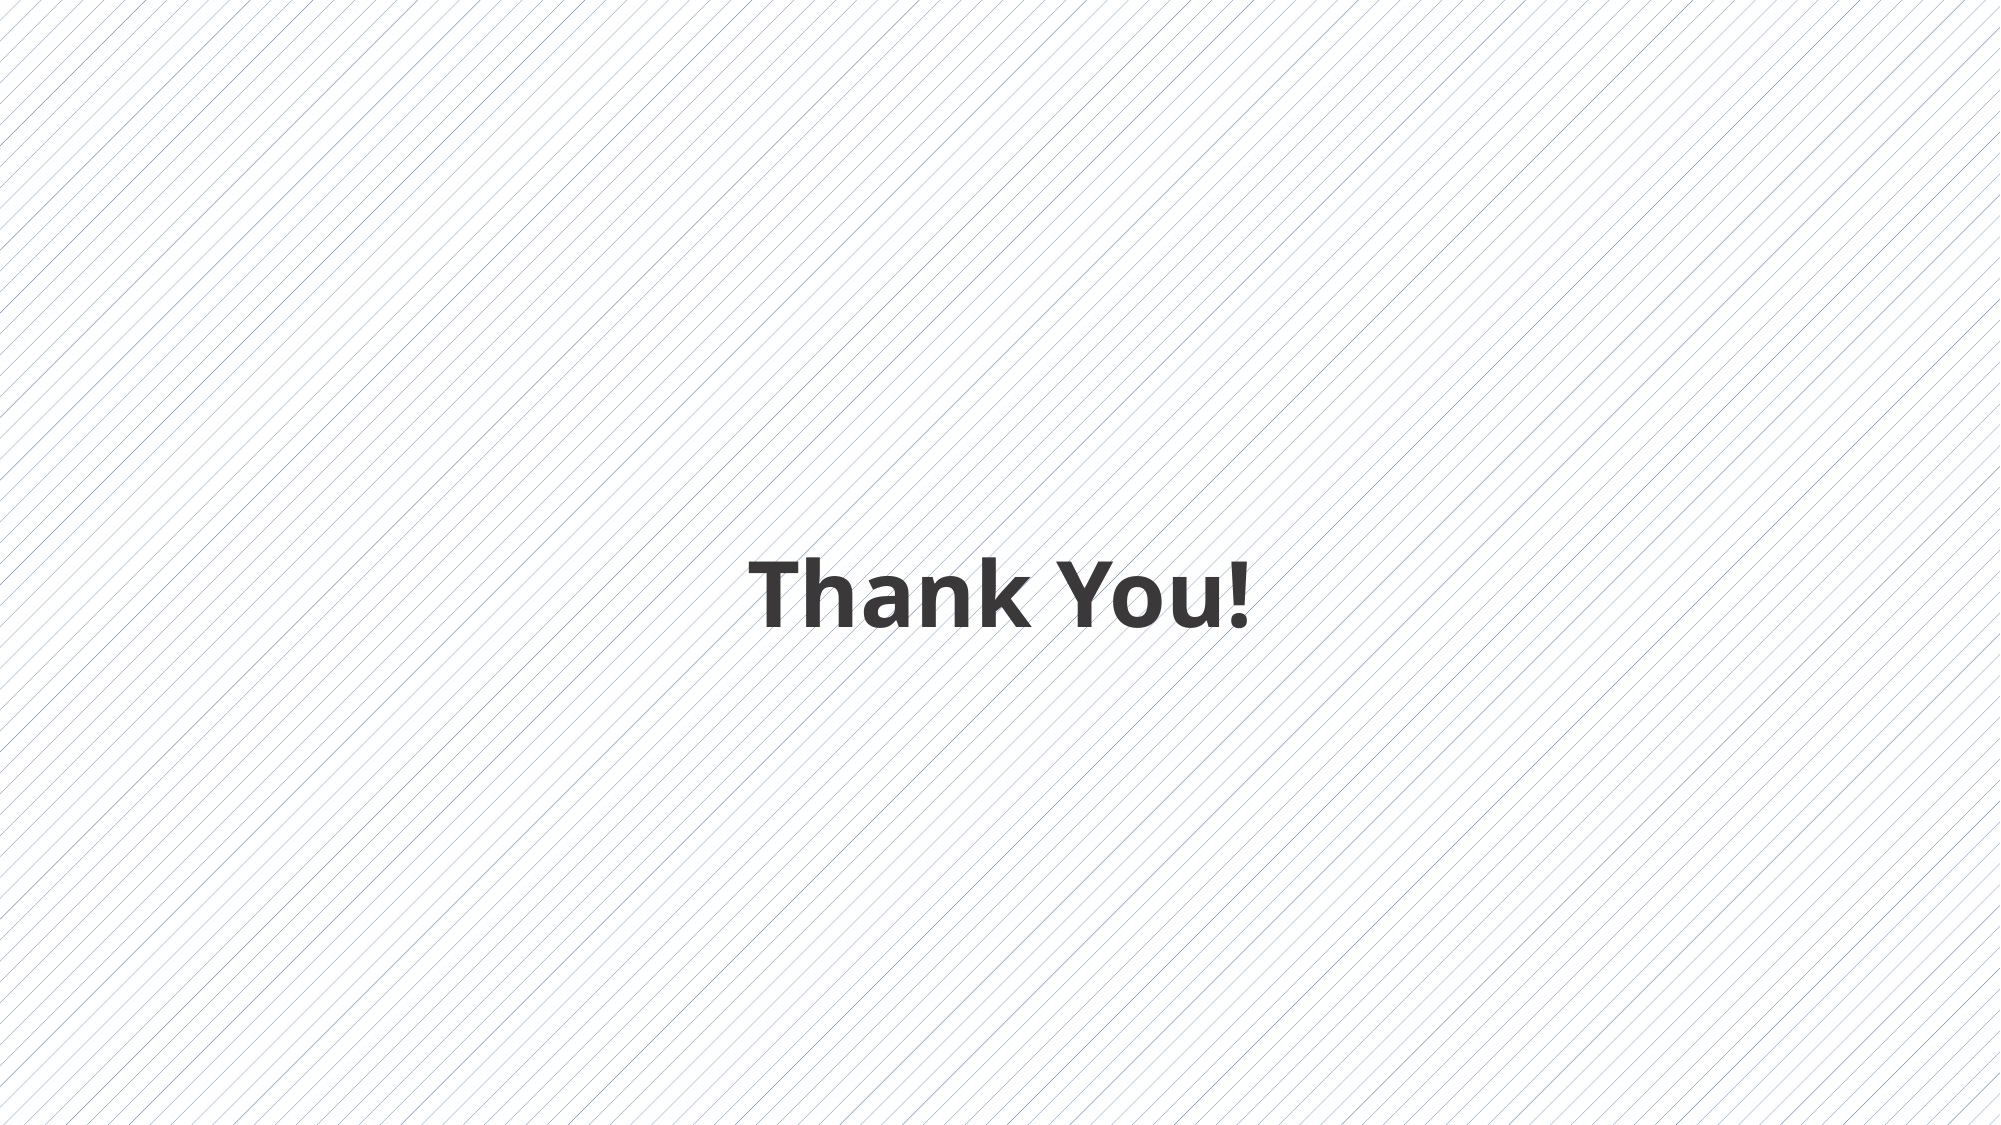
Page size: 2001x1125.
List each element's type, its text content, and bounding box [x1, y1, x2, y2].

text_box [0, 0, 2000, 1125]
title Thank You! [459, 539, 1541, 657]
